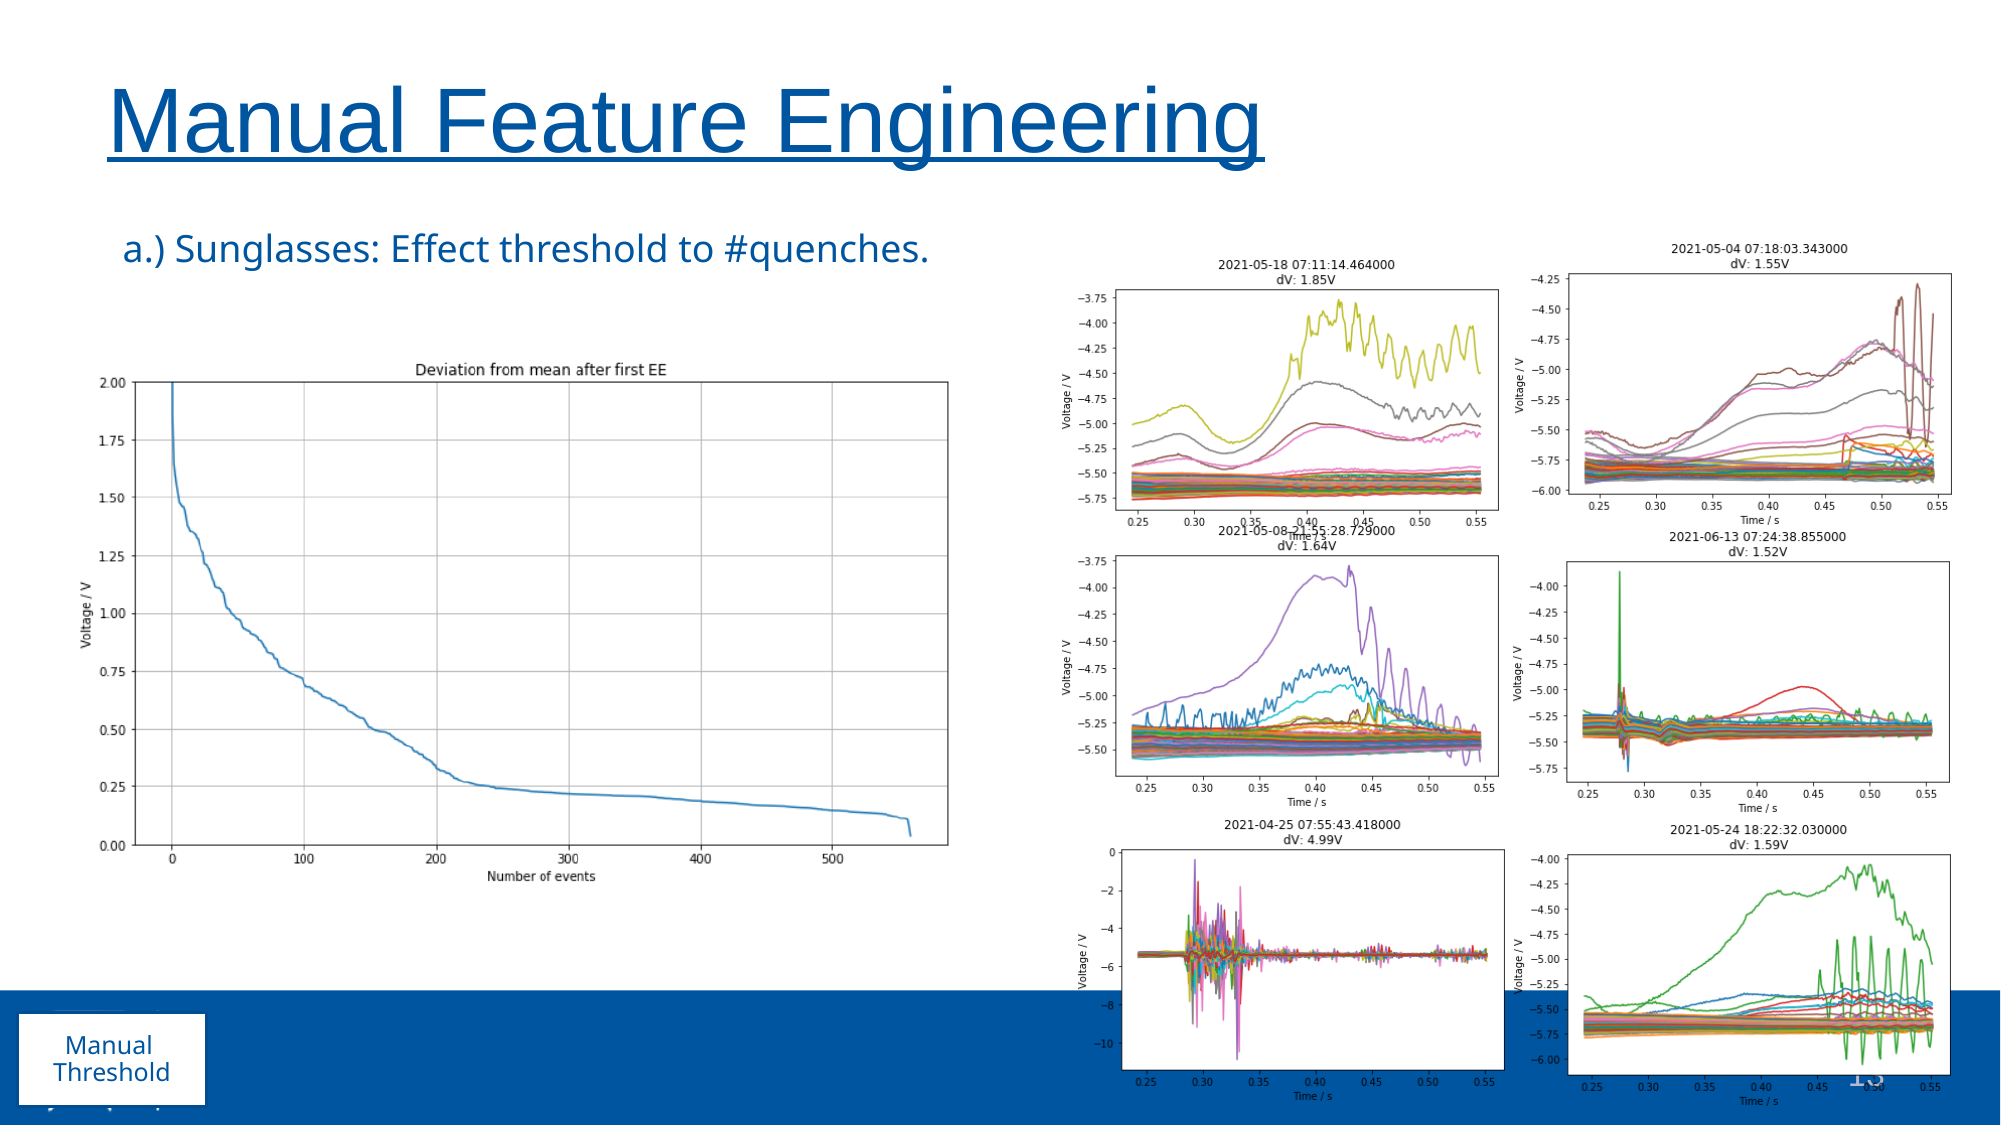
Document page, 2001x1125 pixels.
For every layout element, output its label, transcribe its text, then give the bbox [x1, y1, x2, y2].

picture [1056, 557, 1499, 815]
picture [1056, 252, 1504, 548]
title Manual Feature Engineering [99, 38, 1900, 193]
picture [63, 354, 955, 889]
list a.) Sunglasses: Effect threshold to #quenches. [99, 217, 1900, 919]
picture [1508, 236, 1957, 516]
picture [1508, 830, 1957, 1113]
picture [1507, 524, 1955, 821]
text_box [17, 1012, 207, 1107]
picture [1071, 824, 1500, 1108]
